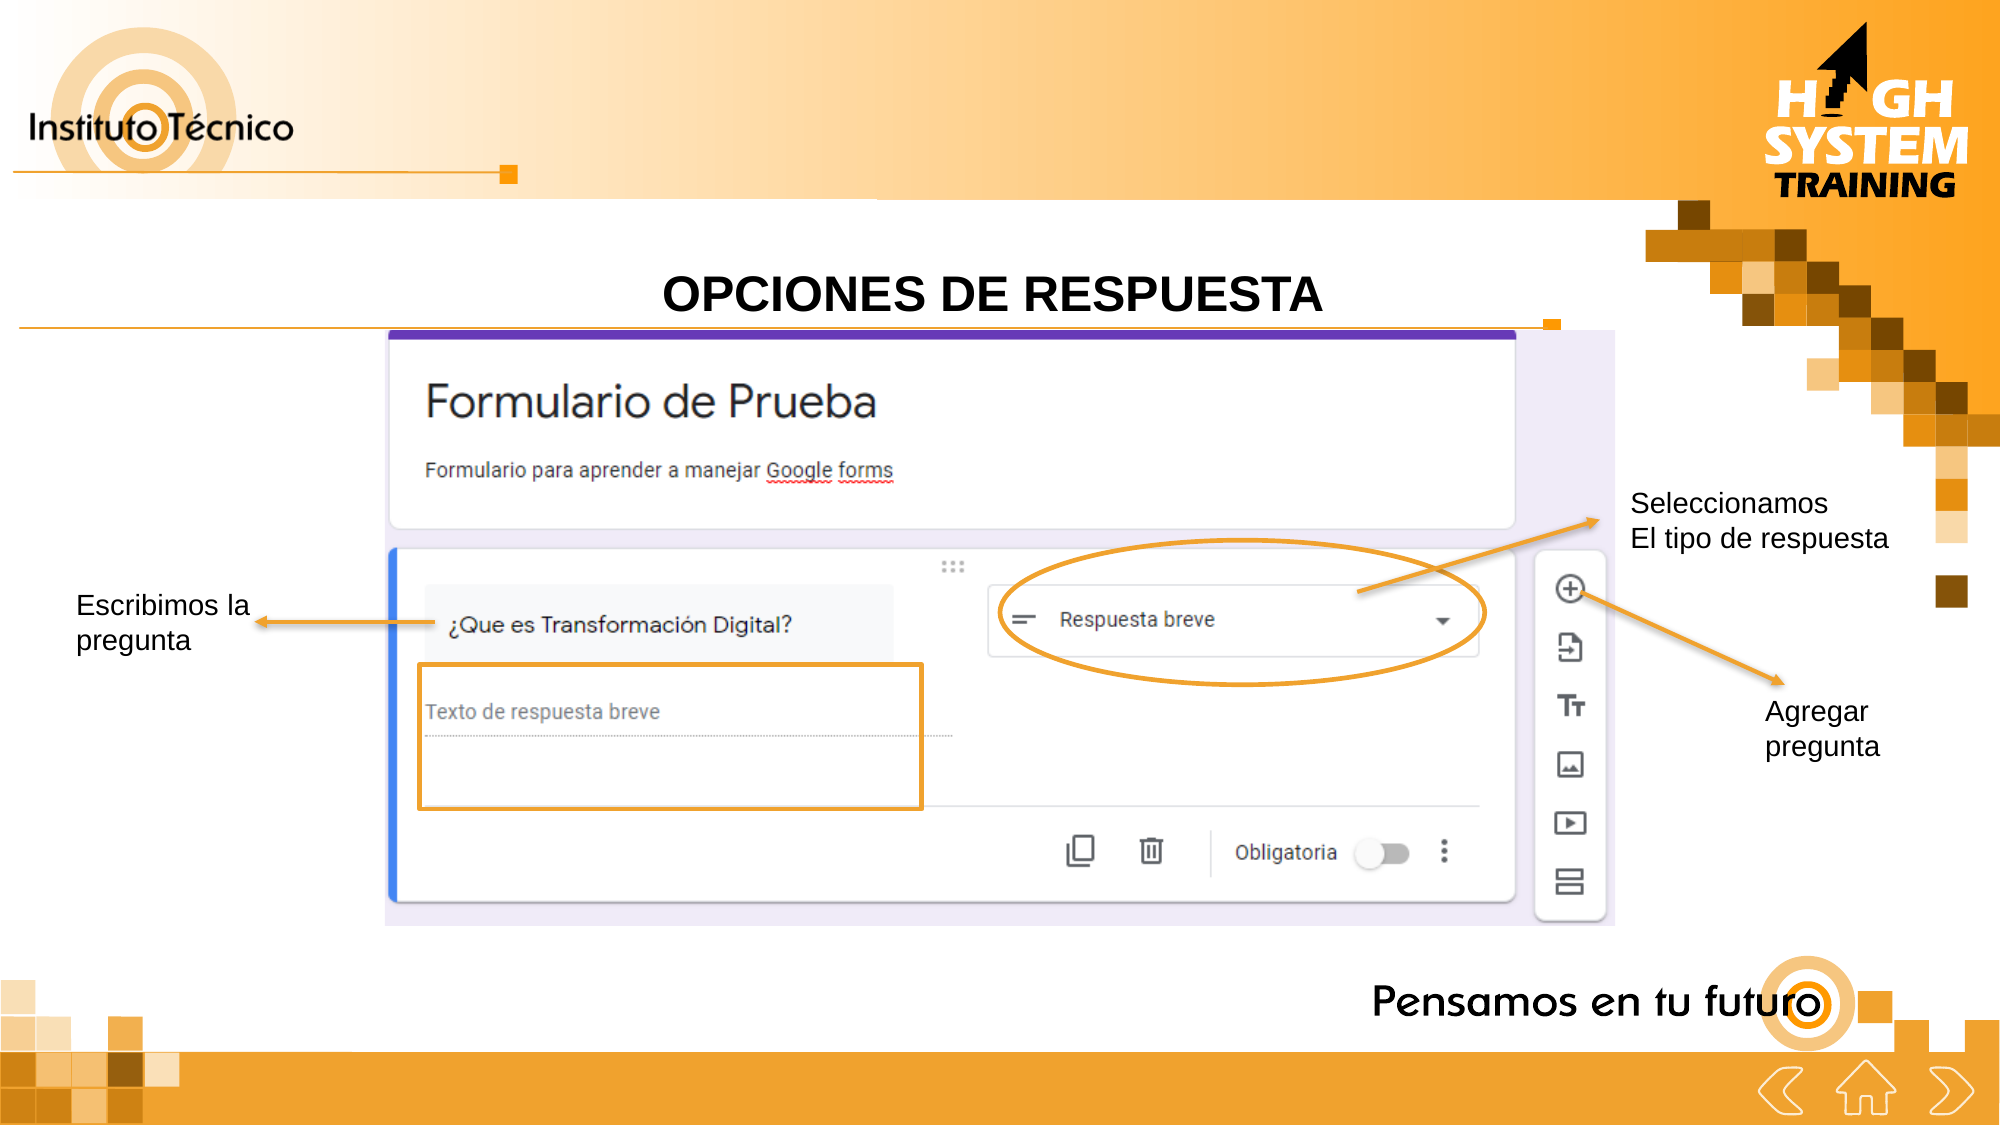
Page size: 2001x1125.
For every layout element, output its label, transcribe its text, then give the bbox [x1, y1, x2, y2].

text_box OPCIONES DE RESPUESTA [648, 254, 1352, 328]
text_box Escribimos la pregunta [61, 578, 274, 664]
picture [384, 329, 1616, 927]
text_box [1580, 591, 1785, 685]
text_box Seleccionamos El tipo de respuesta [1621, 476, 1905, 562]
picture [4, 90, 318, 173]
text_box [1356, 519, 1601, 593]
text_box Agregar pregunta [1750, 684, 1905, 770]
